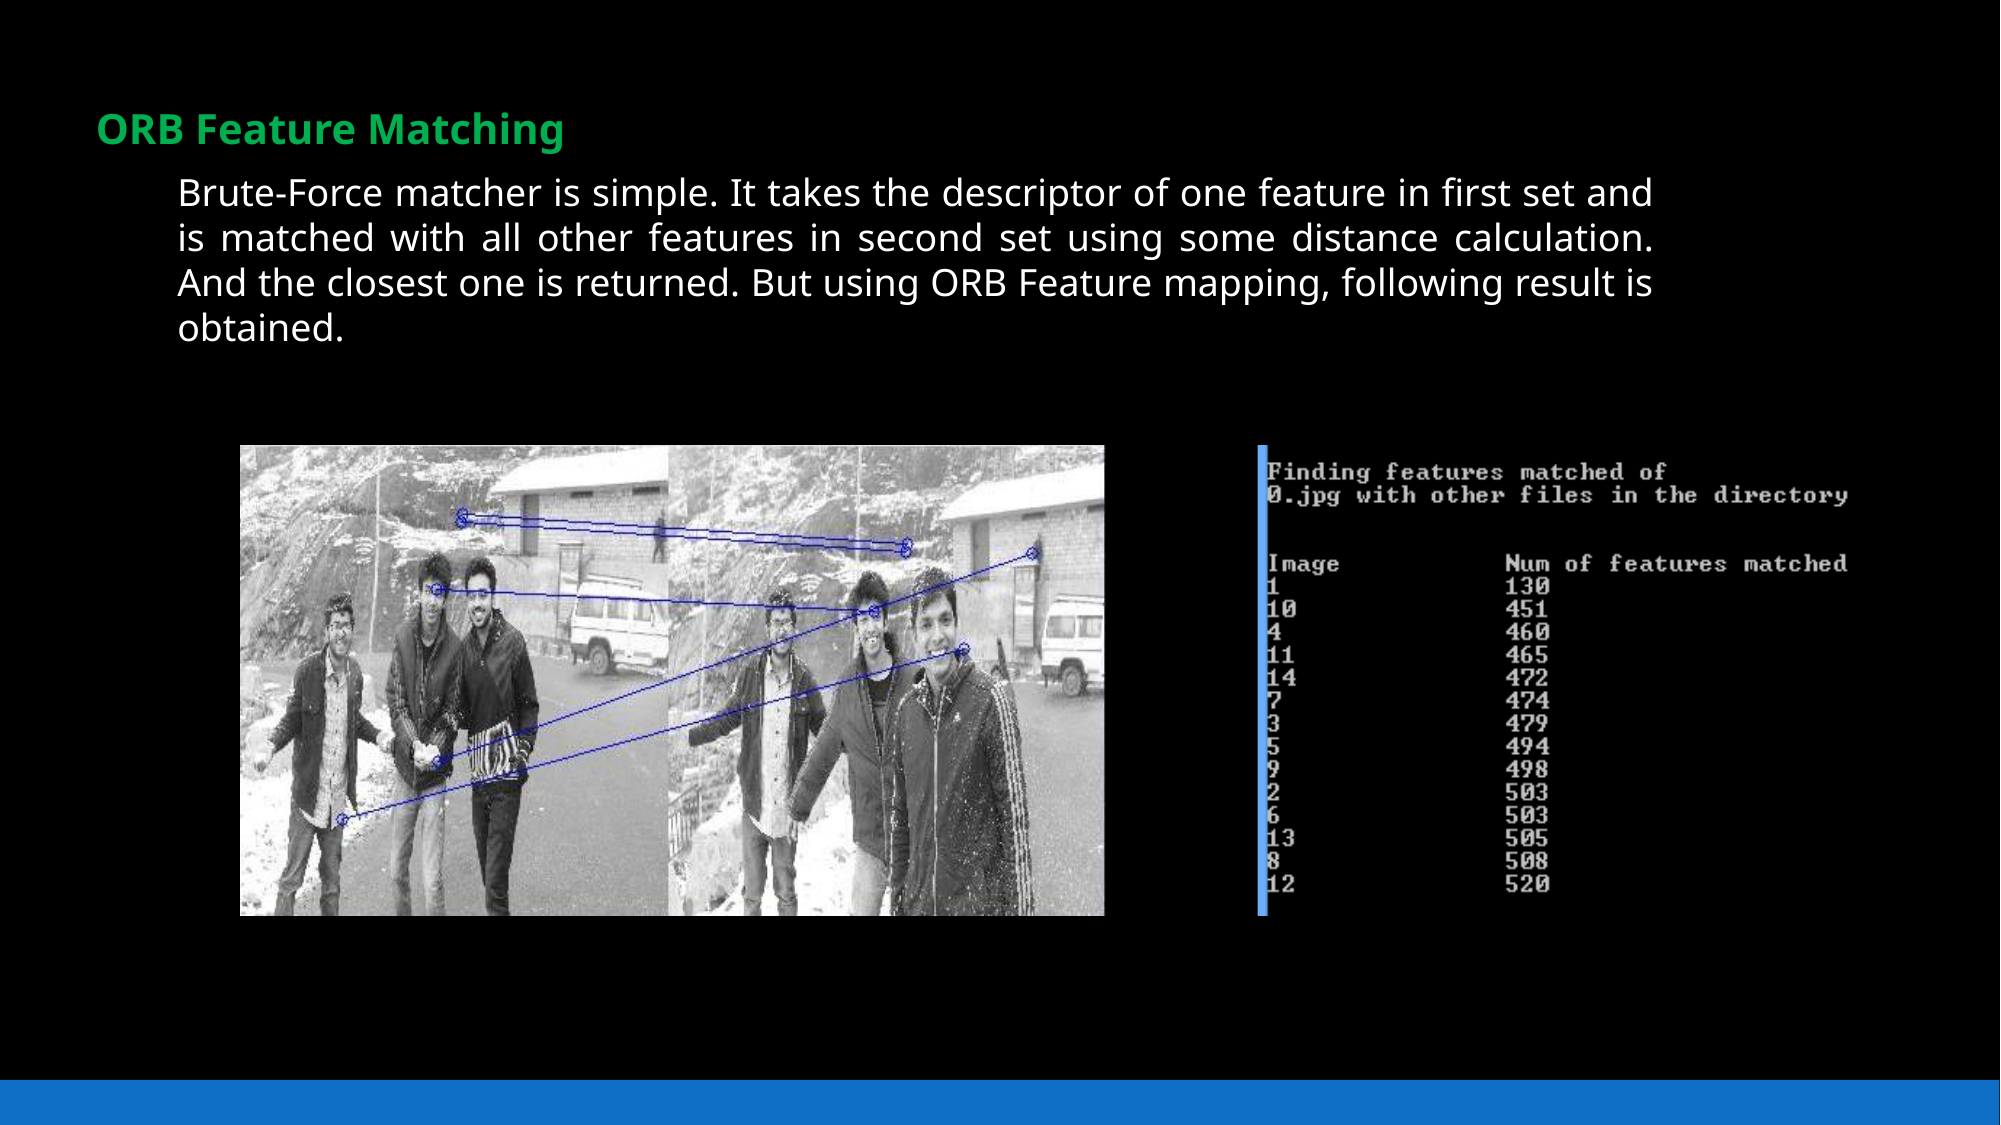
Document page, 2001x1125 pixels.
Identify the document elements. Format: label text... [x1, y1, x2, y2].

text_box ORB Feature Matching [69, 95, 592, 161]
text_box Brute-Force matcher is simple. It takes the descriptor of one feature in first set and is matched with all other features in second set using some distance calculation. And the closest one is returned. But using ORB Feature mapping, following result is obtained. [162, 161, 1670, 357]
picture [240, 445, 1106, 916]
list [1257, 445, 1880, 916]
